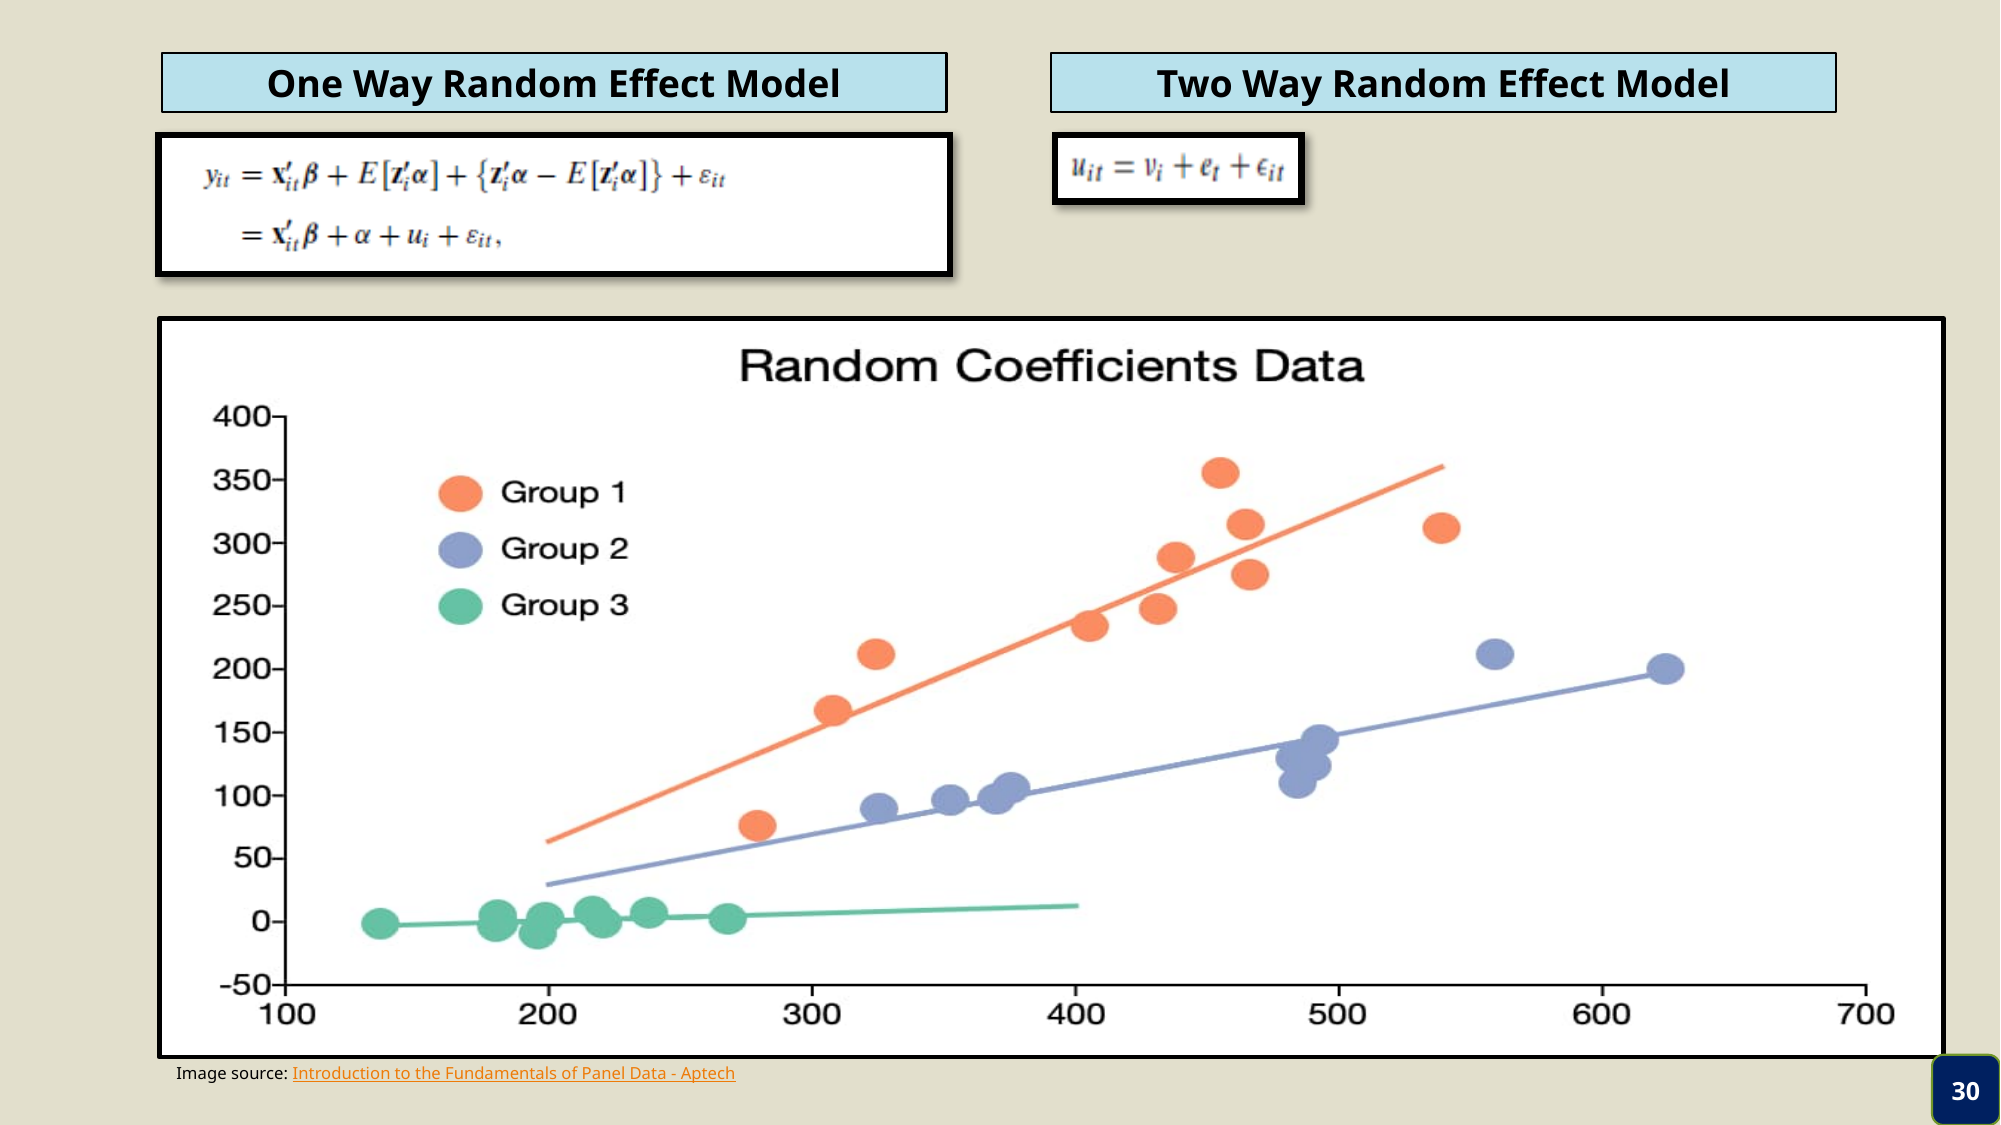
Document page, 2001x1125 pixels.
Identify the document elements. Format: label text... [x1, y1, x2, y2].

picture [161, 137, 947, 271]
text_box Two Way Random Effect Model [1051, 52, 1837, 113]
text_box Image source: Introduction to the Fundamentals of Panel Data - Aptech [161, 1064, 1305, 1094]
text_box 30 [1930, 1053, 2000, 1125]
text_box One Way Random Effect Model [161, 52, 947, 113]
picture [161, 320, 1942, 1055]
picture [1058, 137, 1299, 199]
